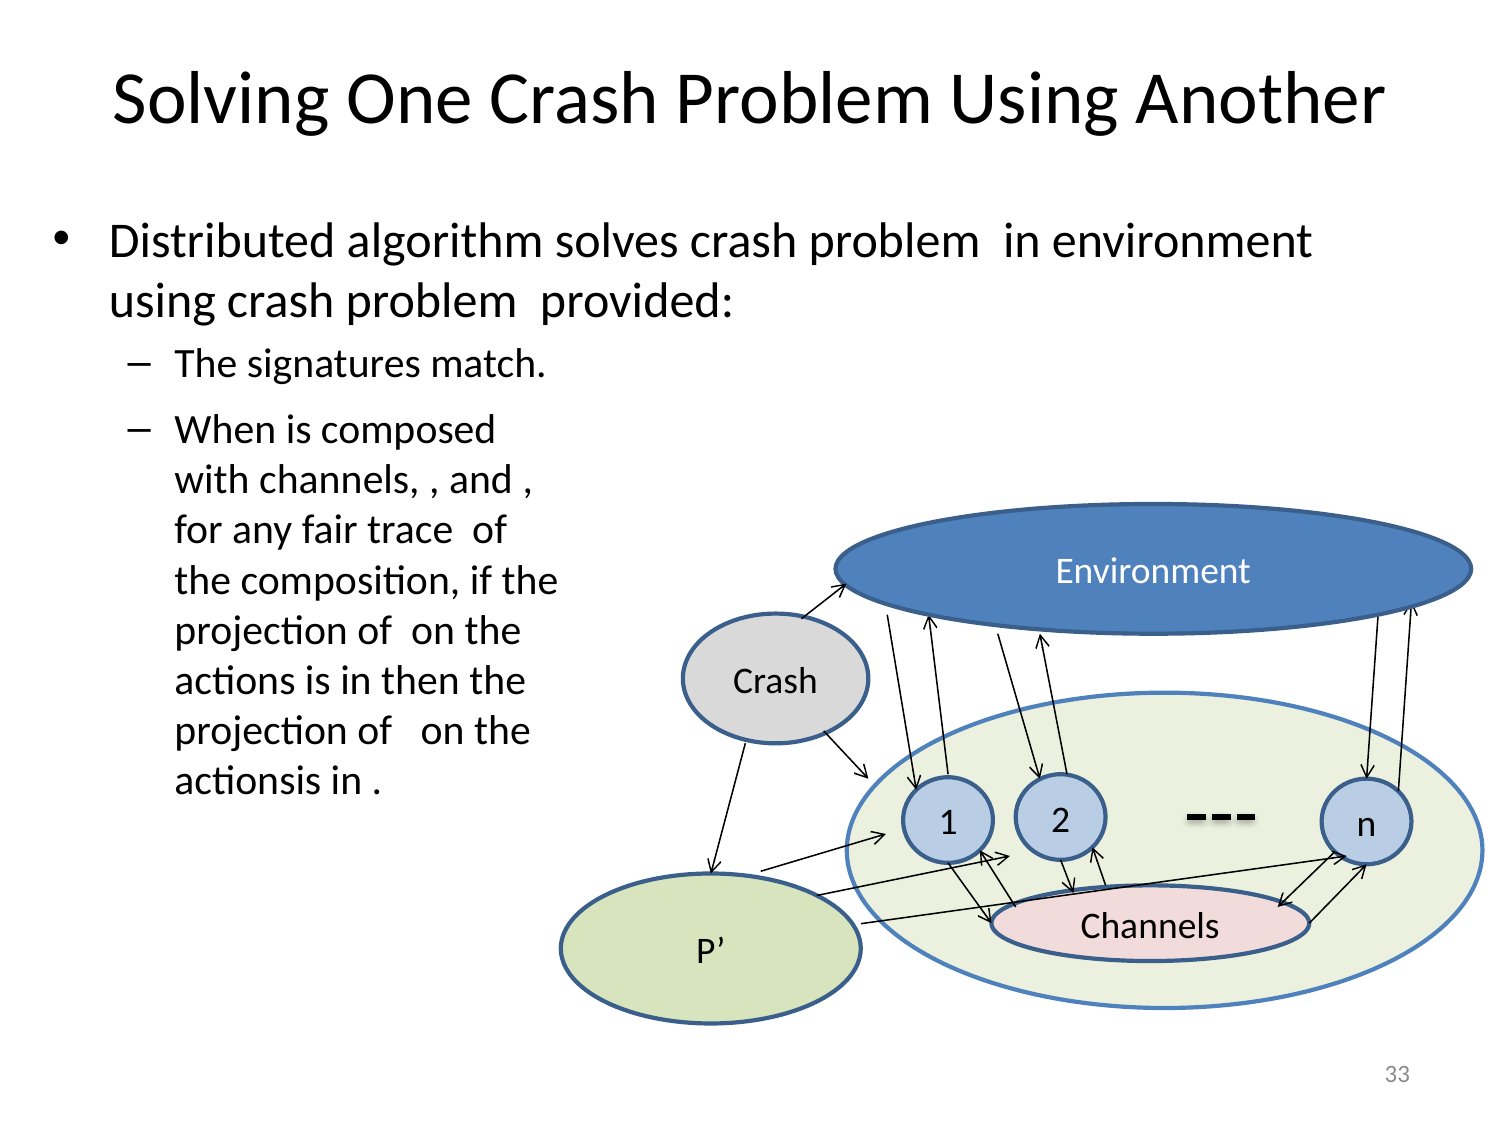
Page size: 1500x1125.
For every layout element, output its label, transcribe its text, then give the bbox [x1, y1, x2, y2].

title Solving One Crash Problem Using Another [37, 0, 1463, 188]
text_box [560, 503, 1483, 1024]
slide_number 33 [1074, 1042, 1425, 1103]
